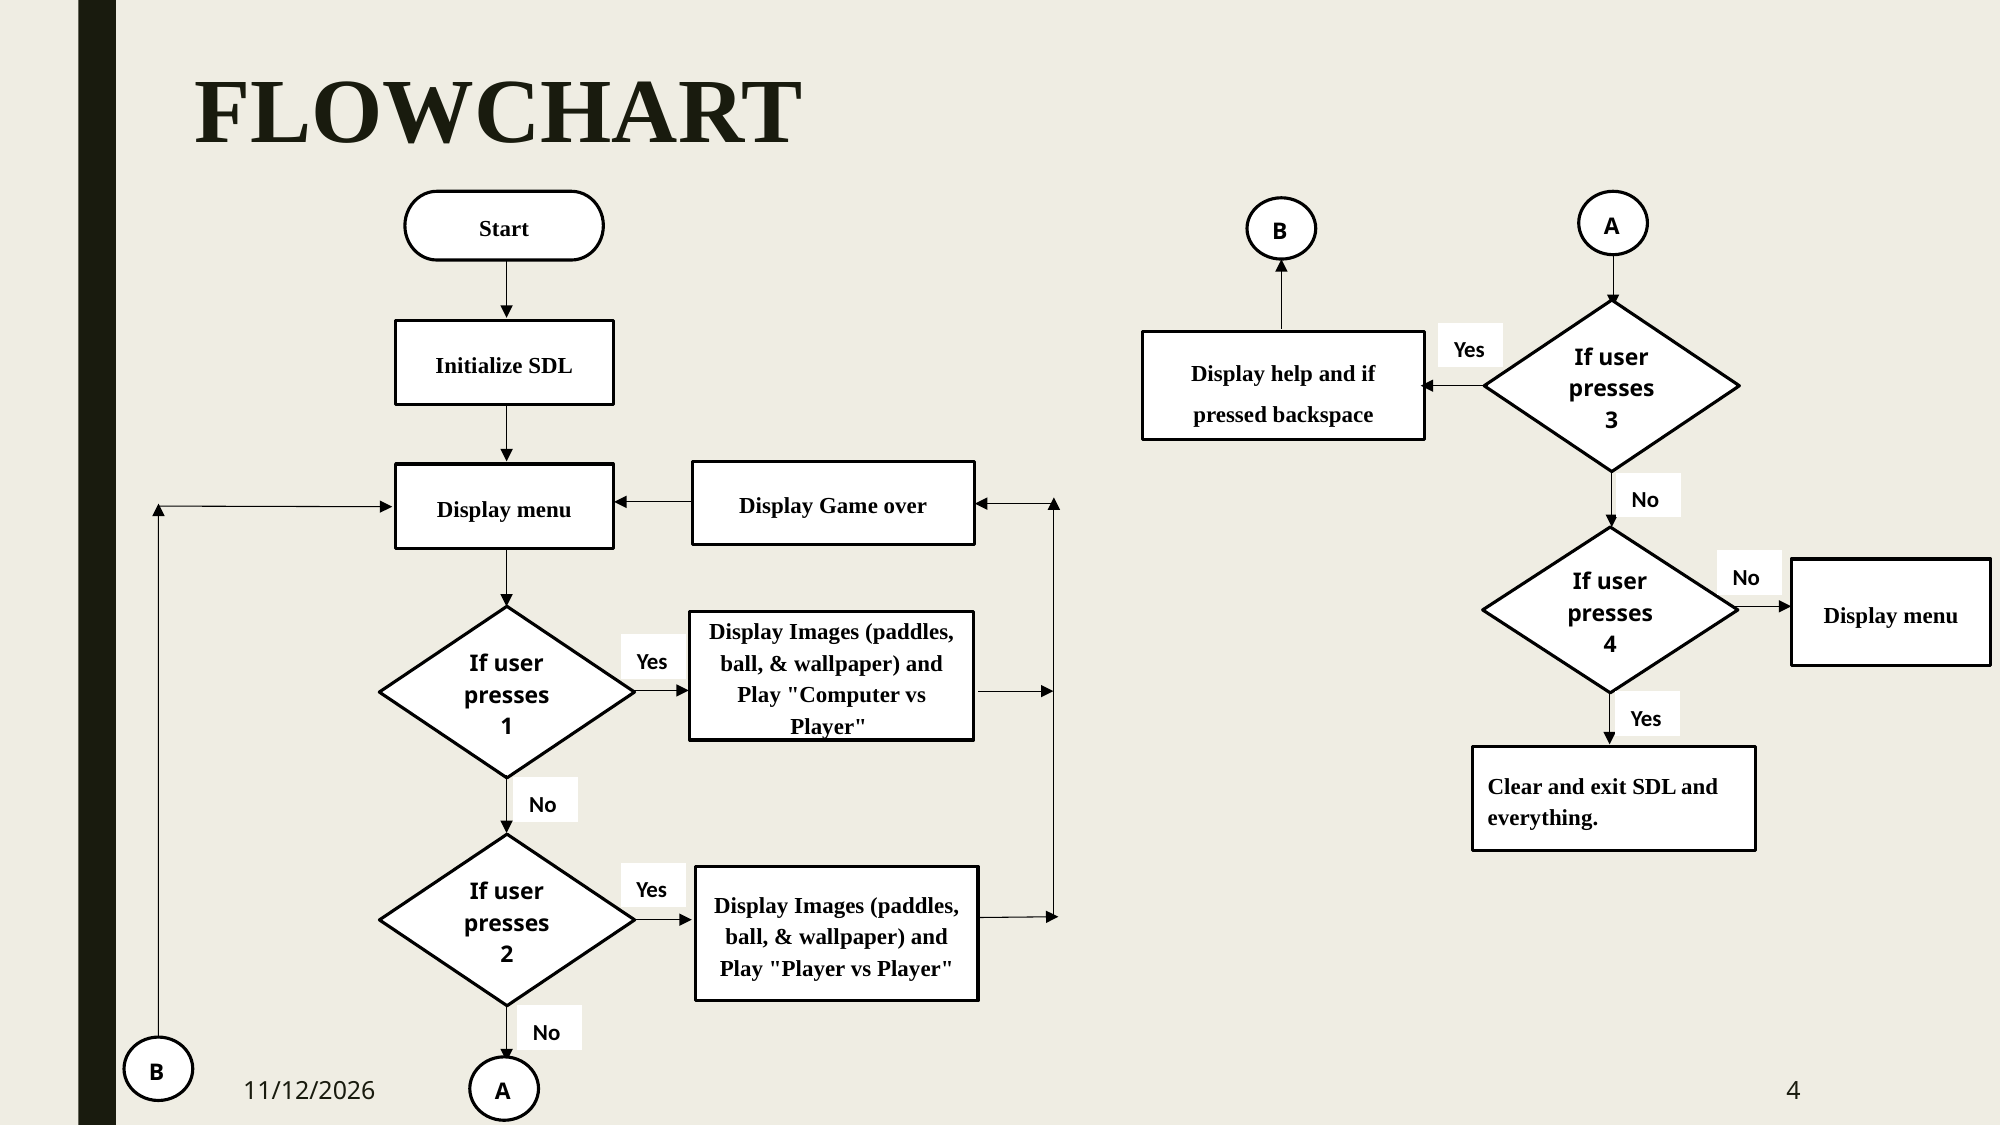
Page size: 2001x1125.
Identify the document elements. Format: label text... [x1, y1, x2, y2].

text_box Display menu [1788, 556, 1994, 669]
text_box Display menu [393, 461, 616, 551]
text_box If user presses 2 [376, 831, 638, 1009]
text_box Display Images (paddles, ball, & wallpaper) and Play "Player vs Player" [693, 863, 981, 1004]
text_box No [1616, 473, 1680, 517]
text_box Clear and exit SDL and everything. [1470, 744, 1758, 854]
text_box No [1717, 550, 1781, 594]
text_box If user presses 4 [1479, 524, 1741, 696]
title FLOWCHART [179, 57, 1755, 194]
text_box Yes [621, 635, 686, 679]
text_box Display help and if pressed backspace [1139, 329, 1428, 443]
text_box Display Images (paddles, ball, & wallpaper) and Play "Computer vs Player" [687, 609, 977, 743]
text_box B [121, 1034, 196, 1104]
text_box A [466, 1053, 542, 1124]
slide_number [228, 1058, 426, 1125]
text_box If user presses 3 [1481, 297, 1743, 474]
text_box A [1575, 188, 1651, 258]
text_box Yes [621, 863, 685, 907]
text_box Display Game over [689, 459, 977, 547]
text_box Yes [1615, 692, 1680, 736]
text_box No [514, 777, 578, 821]
text_box B [1244, 194, 1319, 262]
text_box Yes [1439, 323, 1503, 367]
text_box No [517, 1005, 582, 1049]
text_box If user presses 1 [376, 604, 638, 781]
slide_number 4 [1553, 1058, 1816, 1125]
text_box Initialize SDL [393, 318, 616, 408]
text_box Start [402, 188, 607, 263]
